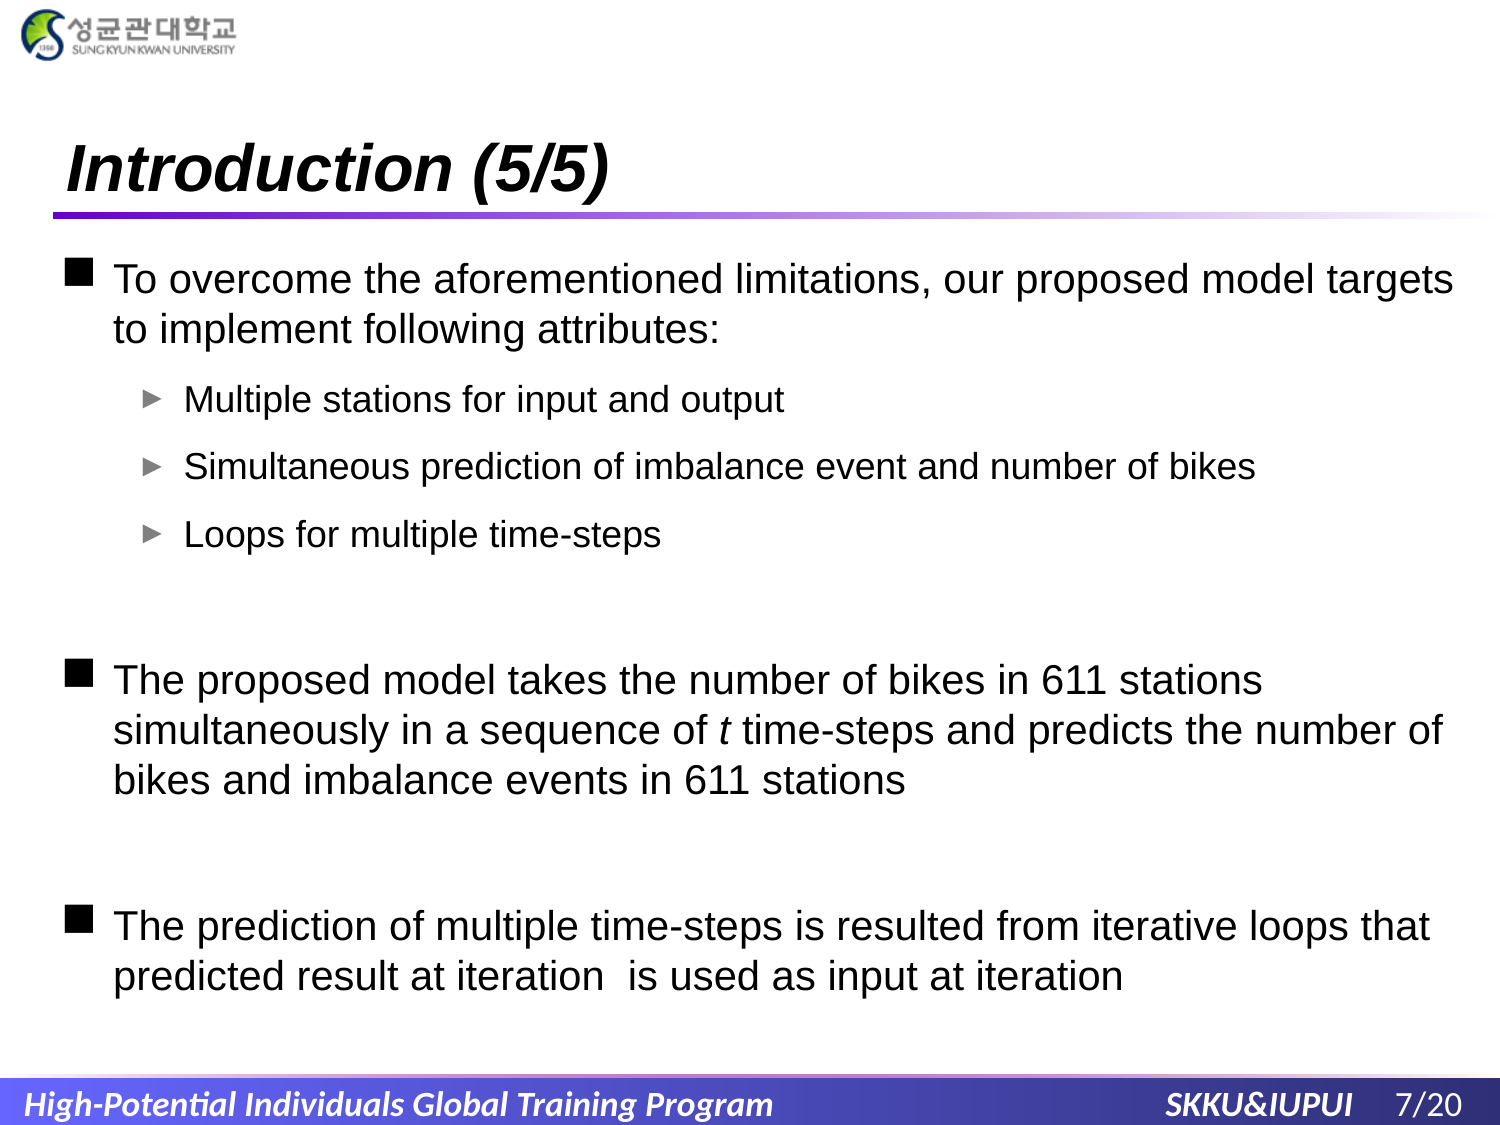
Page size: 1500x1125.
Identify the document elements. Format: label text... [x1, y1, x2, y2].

picture [0, 0, 254, 65]
title Introduction (5/5) [50, 24, 1463, 213]
